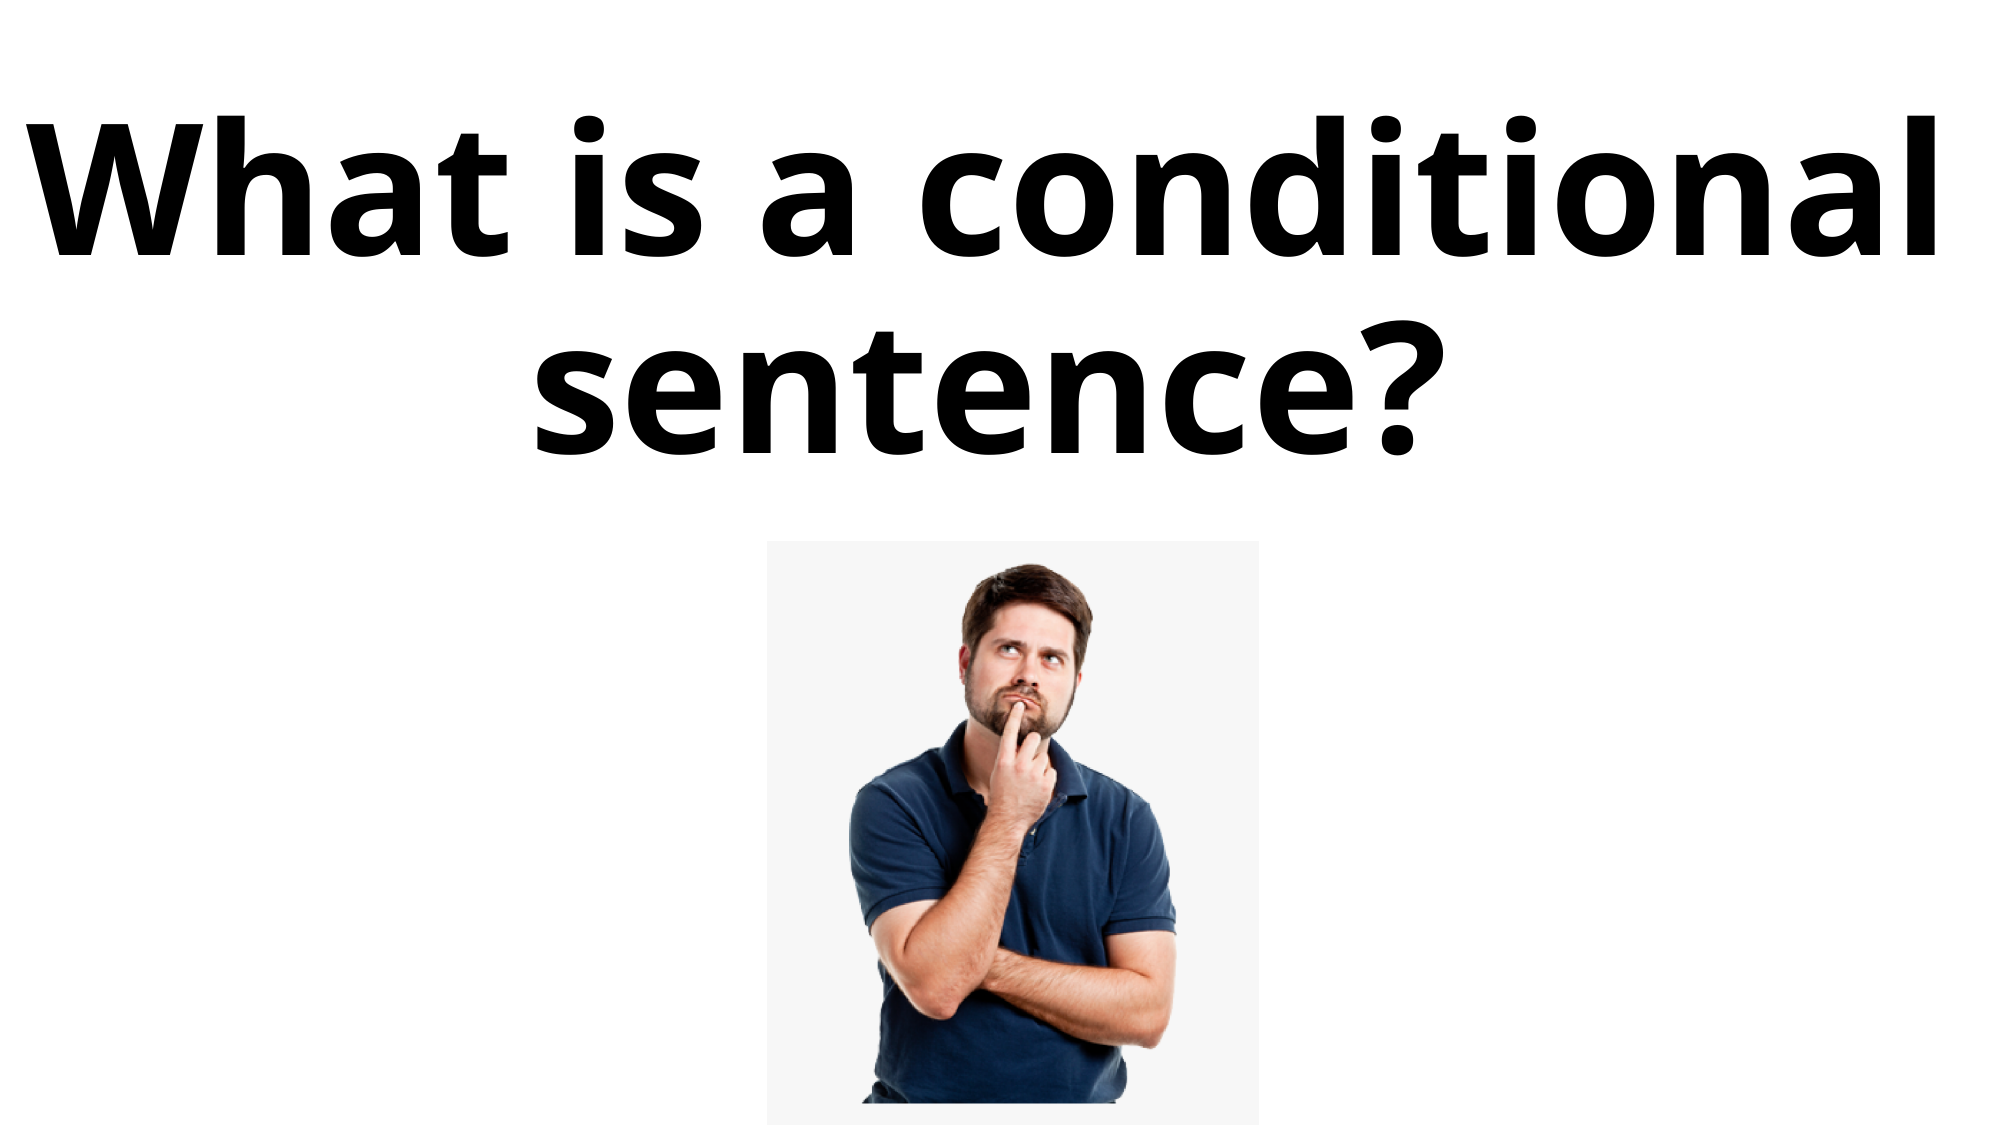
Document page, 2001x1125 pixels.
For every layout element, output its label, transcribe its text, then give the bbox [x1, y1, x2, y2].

picture [767, 541, 1259, 1125]
title What is a conditional sentence? [0, 0, 2000, 591]
